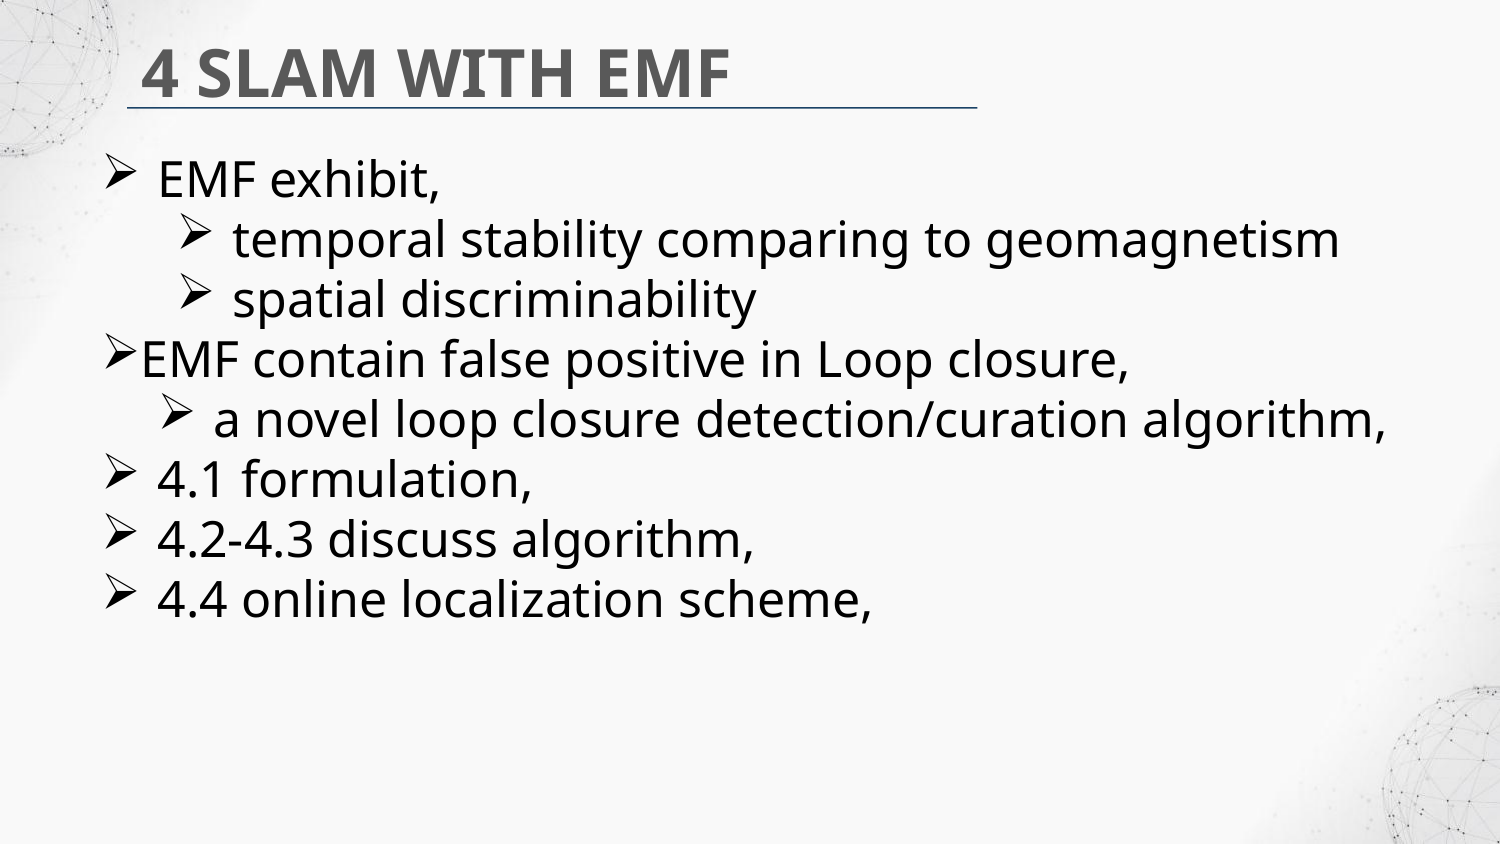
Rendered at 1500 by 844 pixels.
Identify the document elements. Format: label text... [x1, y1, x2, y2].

picture [0, 0, 1500, 844]
text_box EMF exhibit, temporal stability comparing to geomagnetism spatial discriminability EMF contain false positive in Loop closure, a novel loop closure detection/curation algorithm, 4.1 formulation, 4.2-4.3 discuss algorithm, 4.4 online localization scheme, [86, 140, 1441, 636]
text_box 4 SLAM WITH EMF [19, 25, 855, 117]
